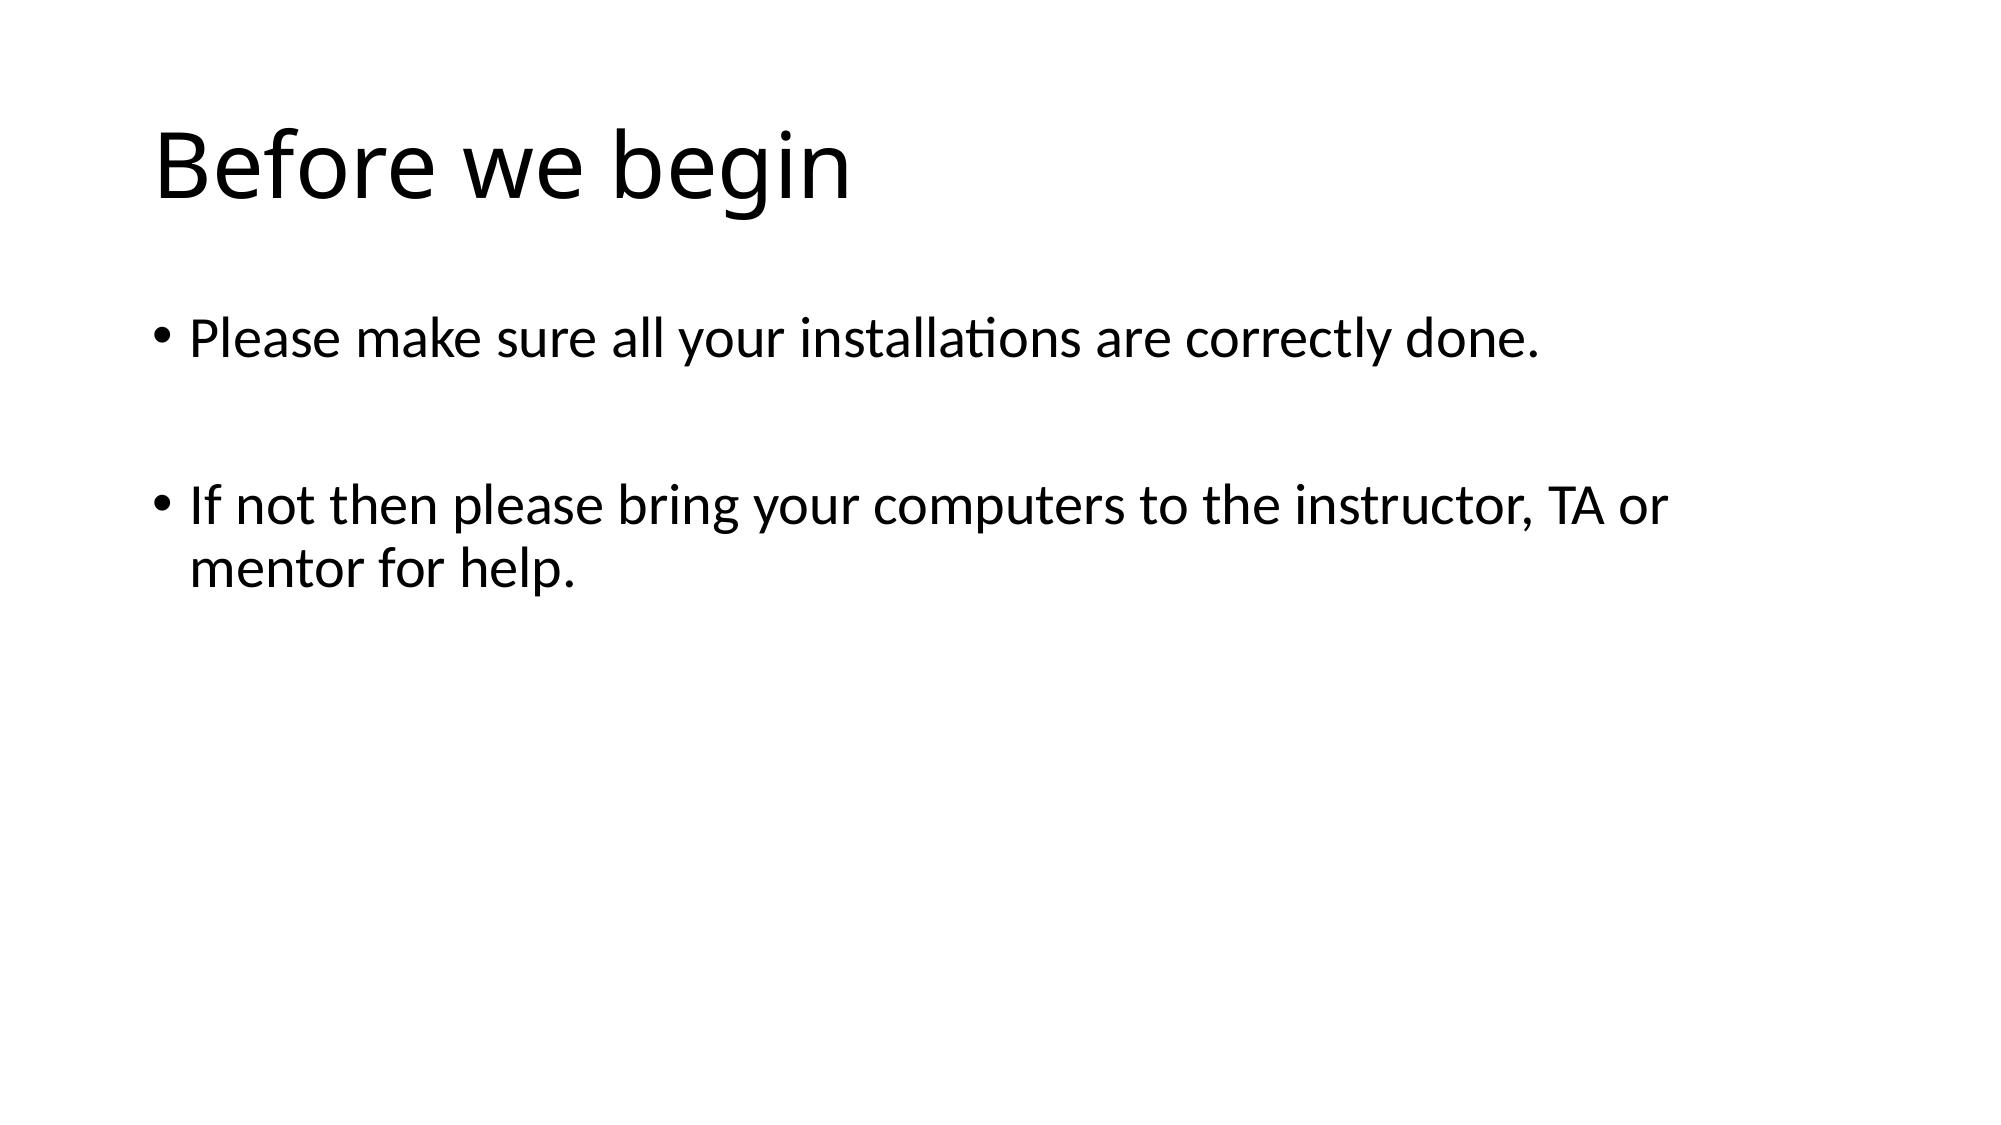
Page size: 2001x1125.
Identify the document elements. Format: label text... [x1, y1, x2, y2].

title Before we begin [137, 59, 1863, 278]
list Please make sure all your installations are correctly done. If not then please bring your computers to the instructor, TA or mentor for help. [137, 299, 1863, 1014]
